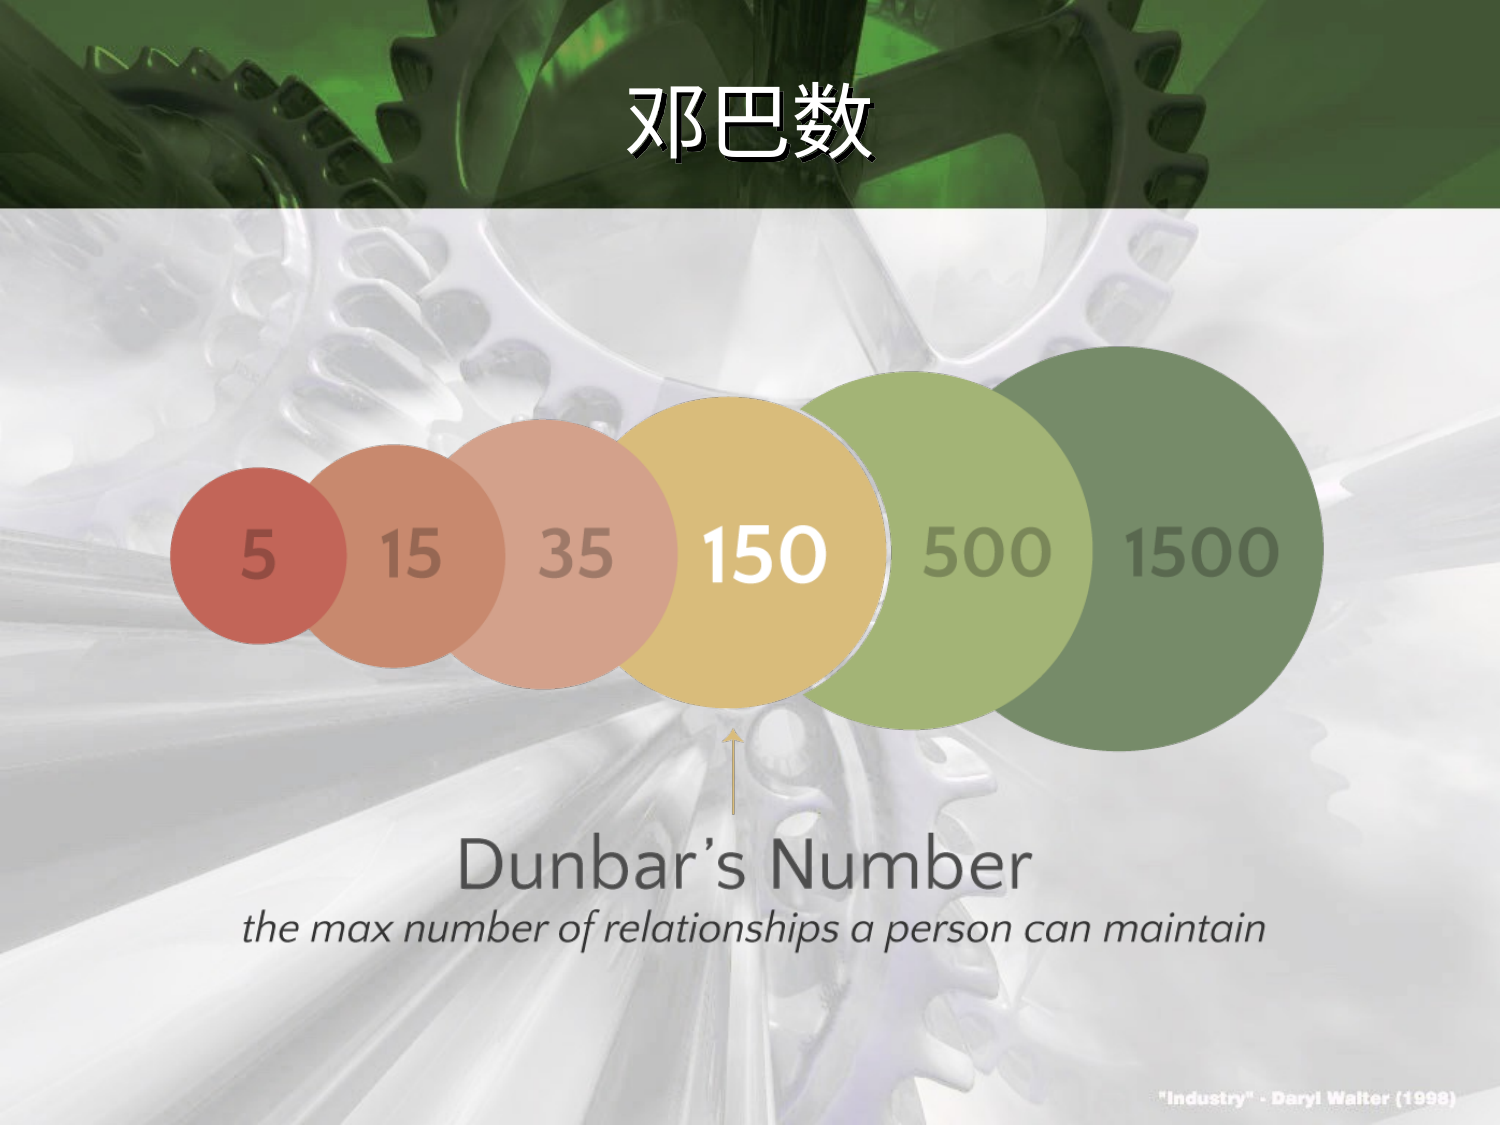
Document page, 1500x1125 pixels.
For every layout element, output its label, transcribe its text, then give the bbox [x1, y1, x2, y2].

picture [0, 0, 1500, 1125]
title 邓巴数 [112, 24, 1388, 213]
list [112, 308, 1388, 992]
